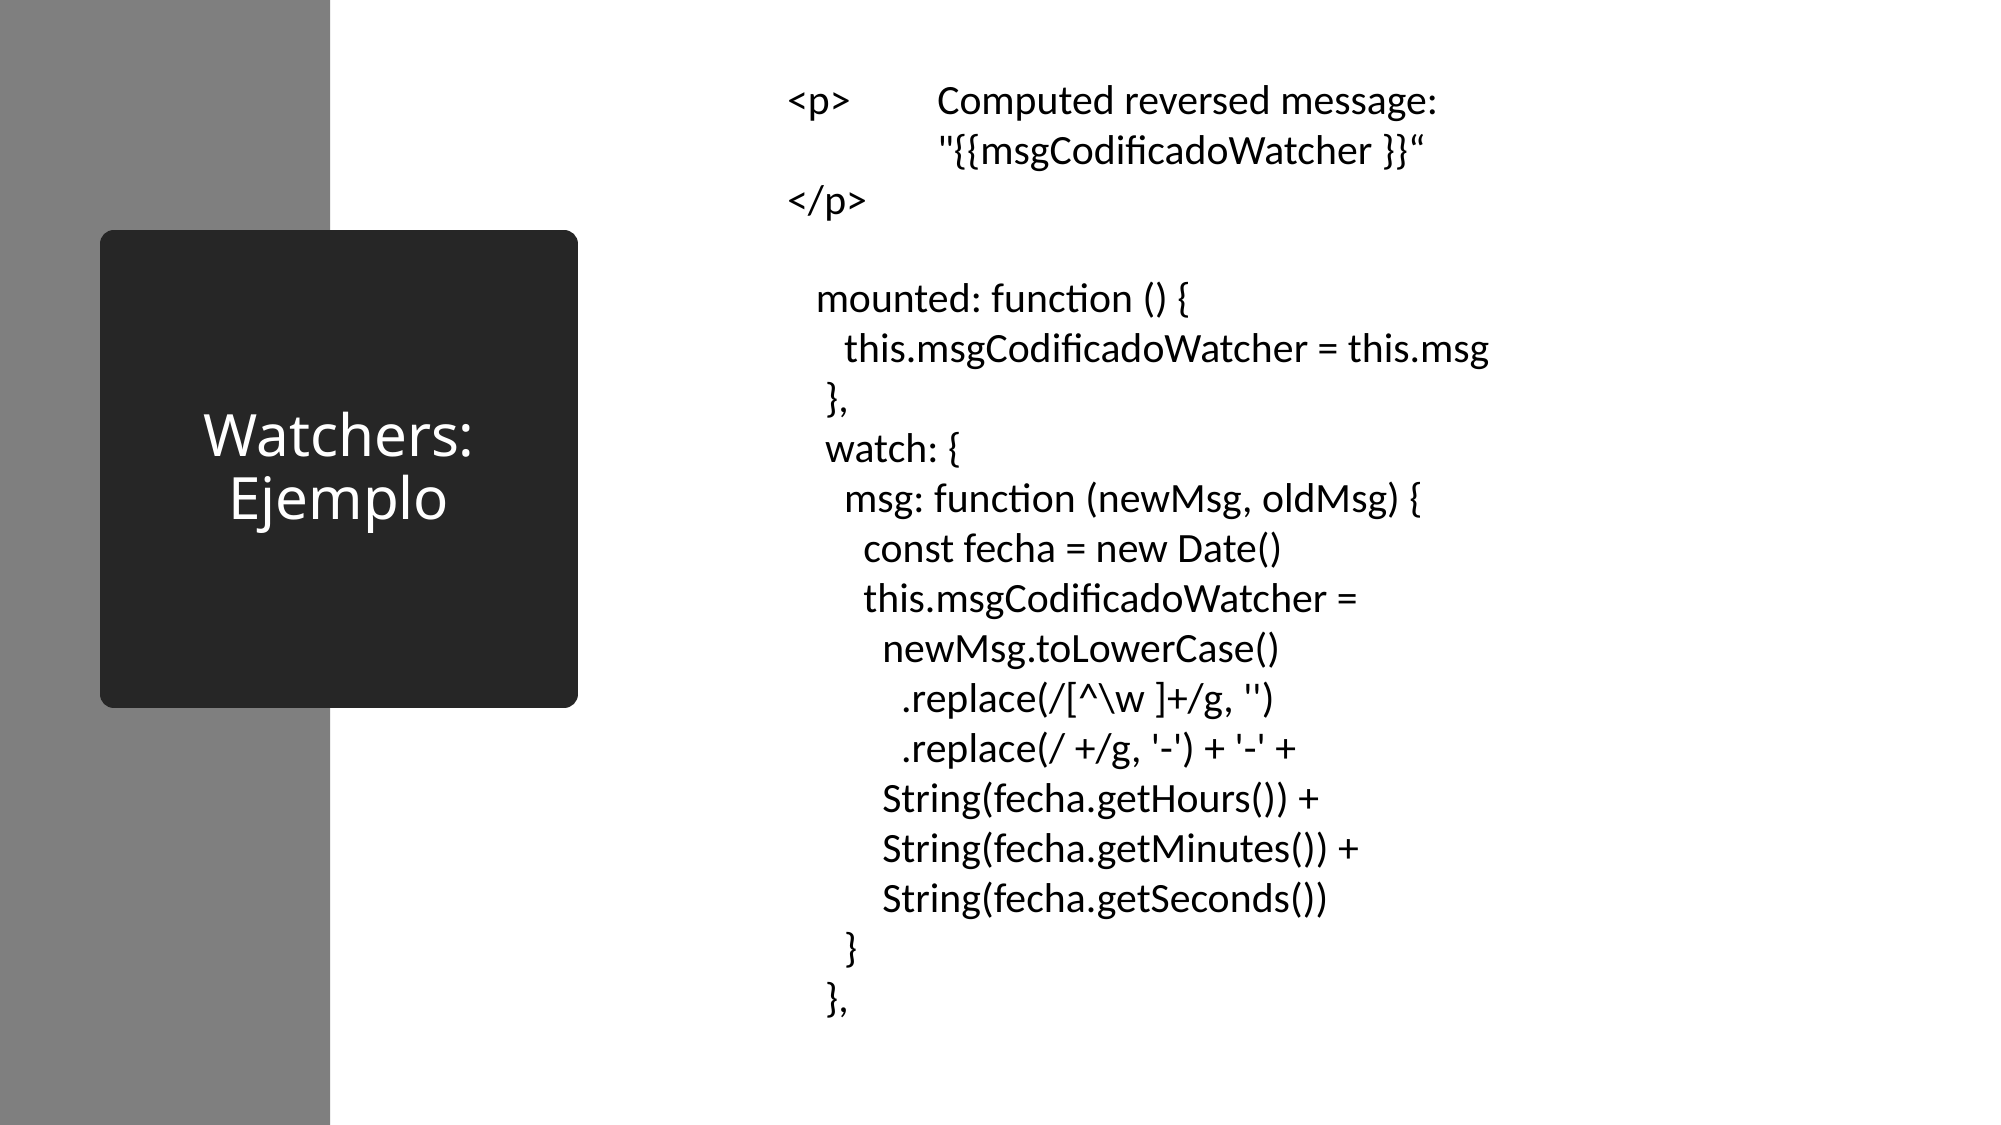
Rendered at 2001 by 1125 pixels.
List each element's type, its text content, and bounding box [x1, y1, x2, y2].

text_box <p> Computed reversed message: "{{msgCodificadoWatcher }}“ </p> [772, 65, 1719, 230]
title Watchers: Ejemplo [113, 243, 502, 694]
text_box [0, 0, 331, 1125]
list [502, 243, 1848, 958]
text_box mounted: function () { this.msgCodificadoWatcher = this.msg }, watch: { msg: function (newMsg, oldMsg) { const fecha = new Date() this.msgCodificadoWatcher = newMsg.toLowerCase() .replace(/[^\w ]+/g, '') .replace(/ +/g, '-') + '-' + String(fecha.getHours()) + String(fecha.getMinutes()) + String(fecha.getSeconds()) } }, [791, 263, 1821, 1029]
